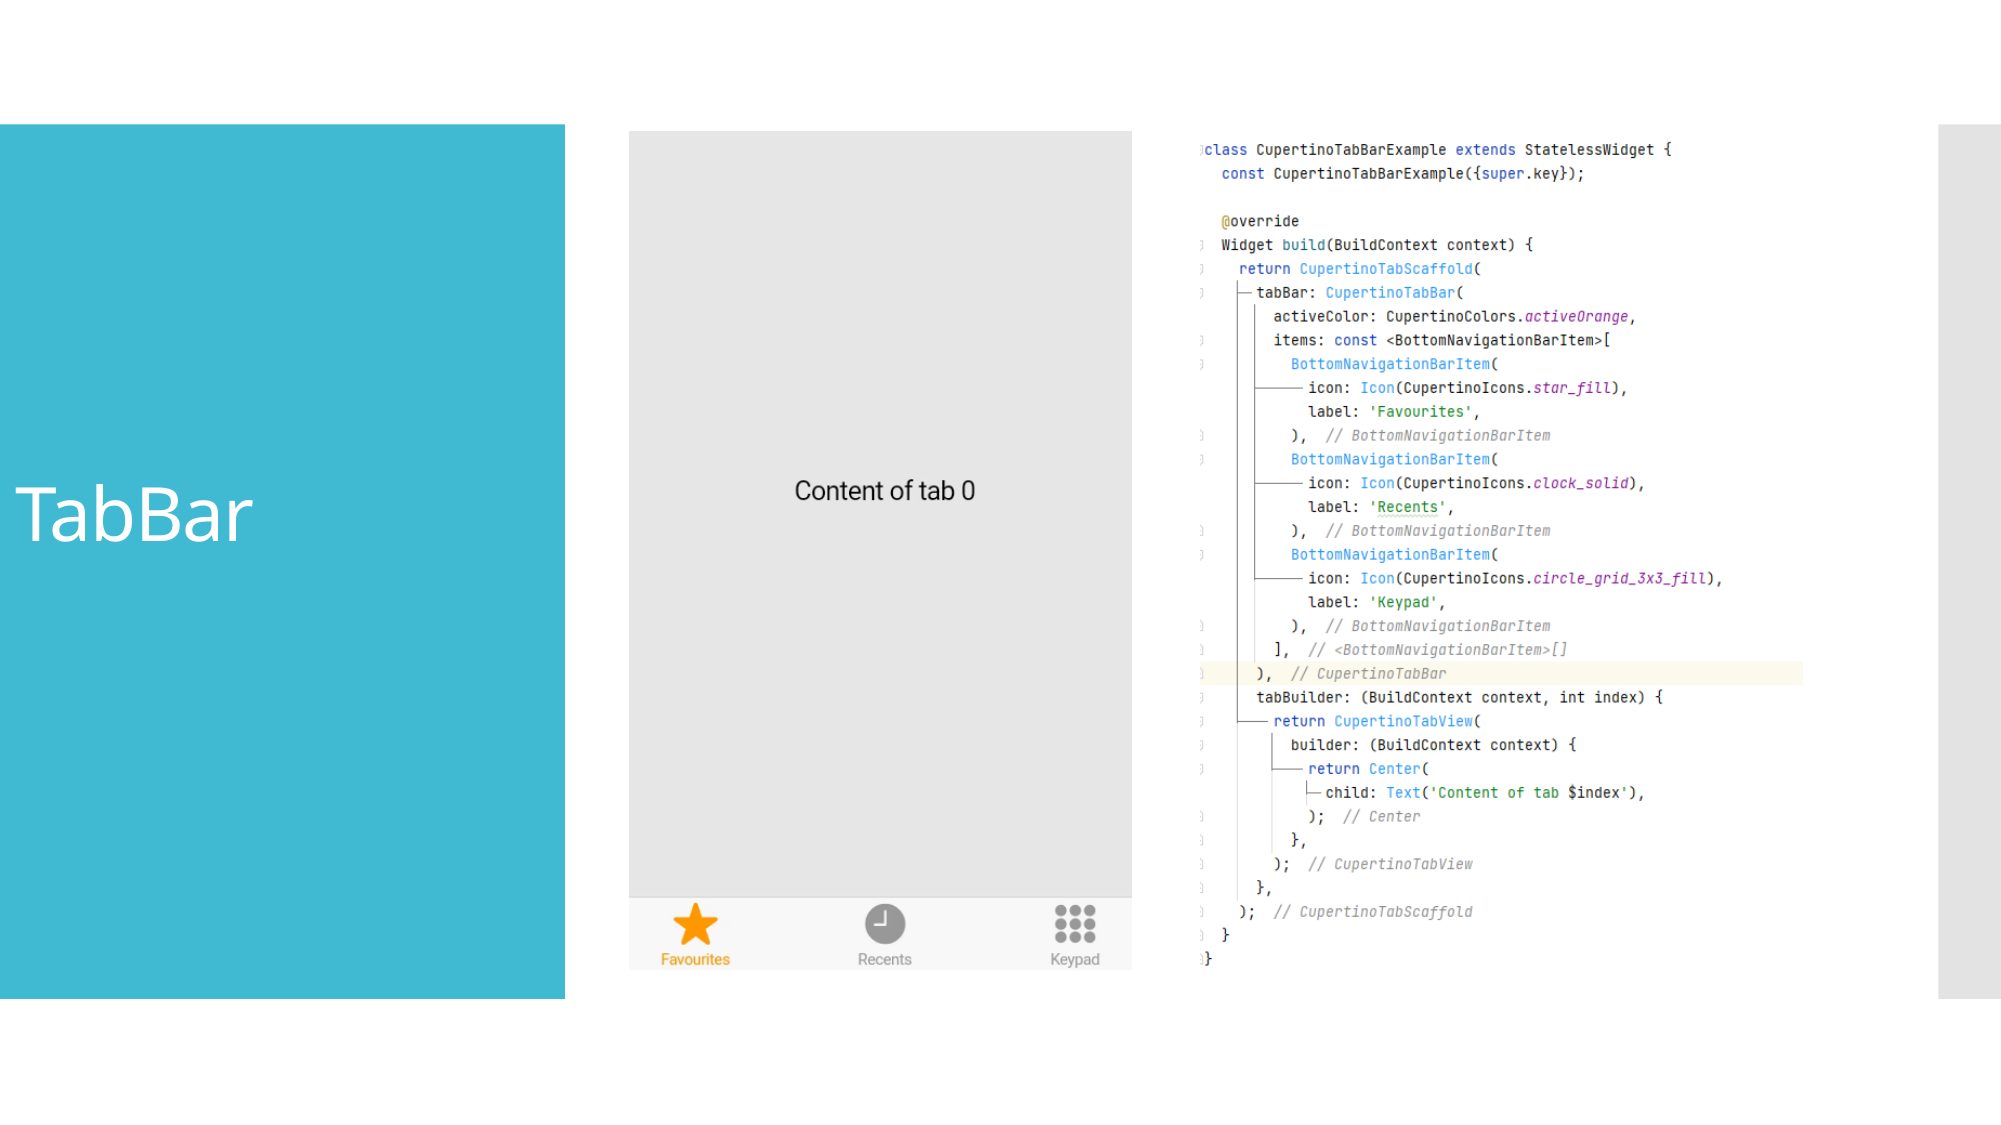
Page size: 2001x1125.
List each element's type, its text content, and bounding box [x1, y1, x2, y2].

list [628, 130, 1133, 971]
picture [1200, 130, 1803, 971]
title TabBar [0, 184, 564, 940]
